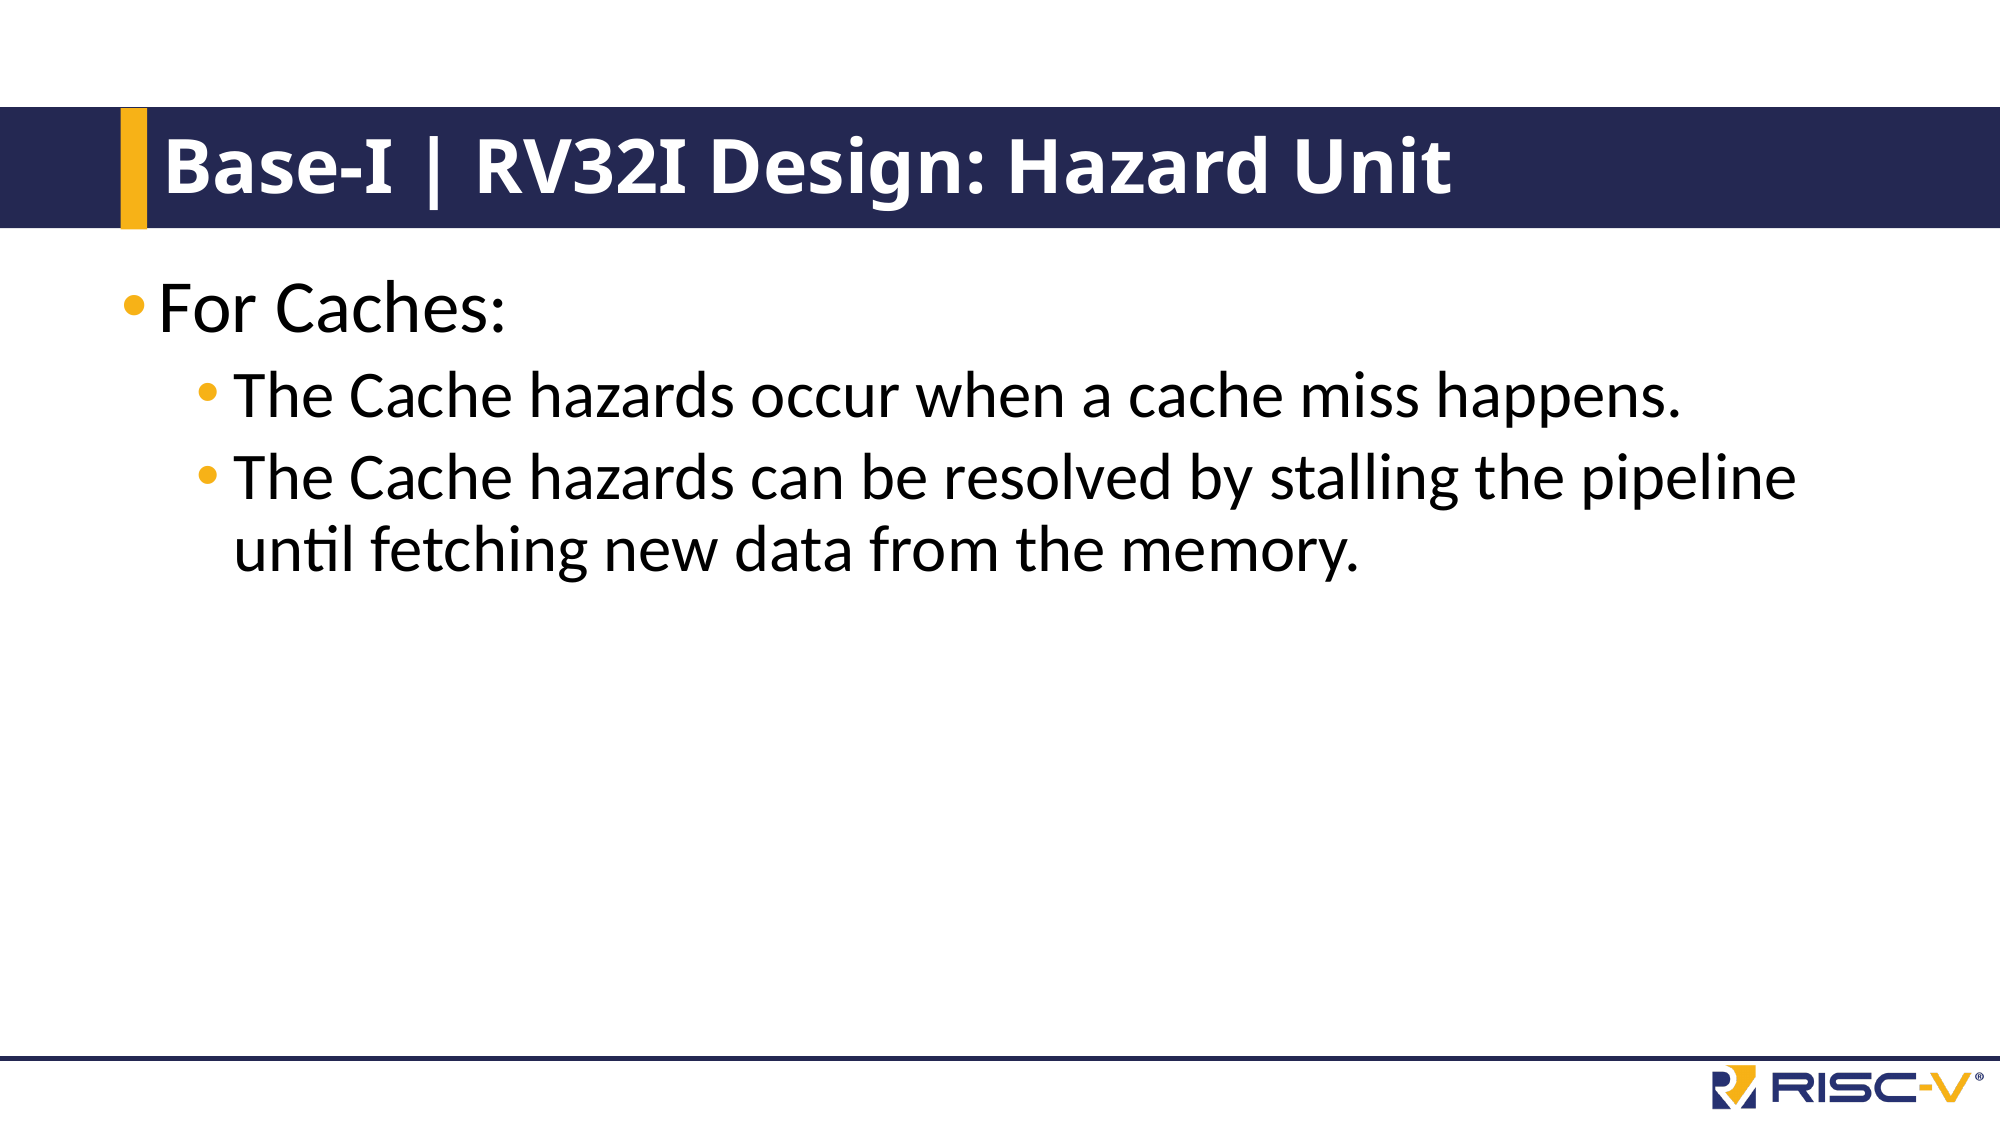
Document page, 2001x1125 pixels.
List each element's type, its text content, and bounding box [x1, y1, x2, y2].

picture [1702, 1059, 1992, 1125]
text_box [120, 107, 148, 230]
title Base-I | RV32I Design: Hazard Unit [148, 120, 1723, 218]
text_box For Caches: The Cache hazards occur when a cache miss happens. The Cache hazards can be resolved by stalling the pipeline until fetching new data from the memory. [106, 260, 1819, 993]
picture [1702, 1047, 1992, 1058]
text_box [0, 106, 2000, 229]
